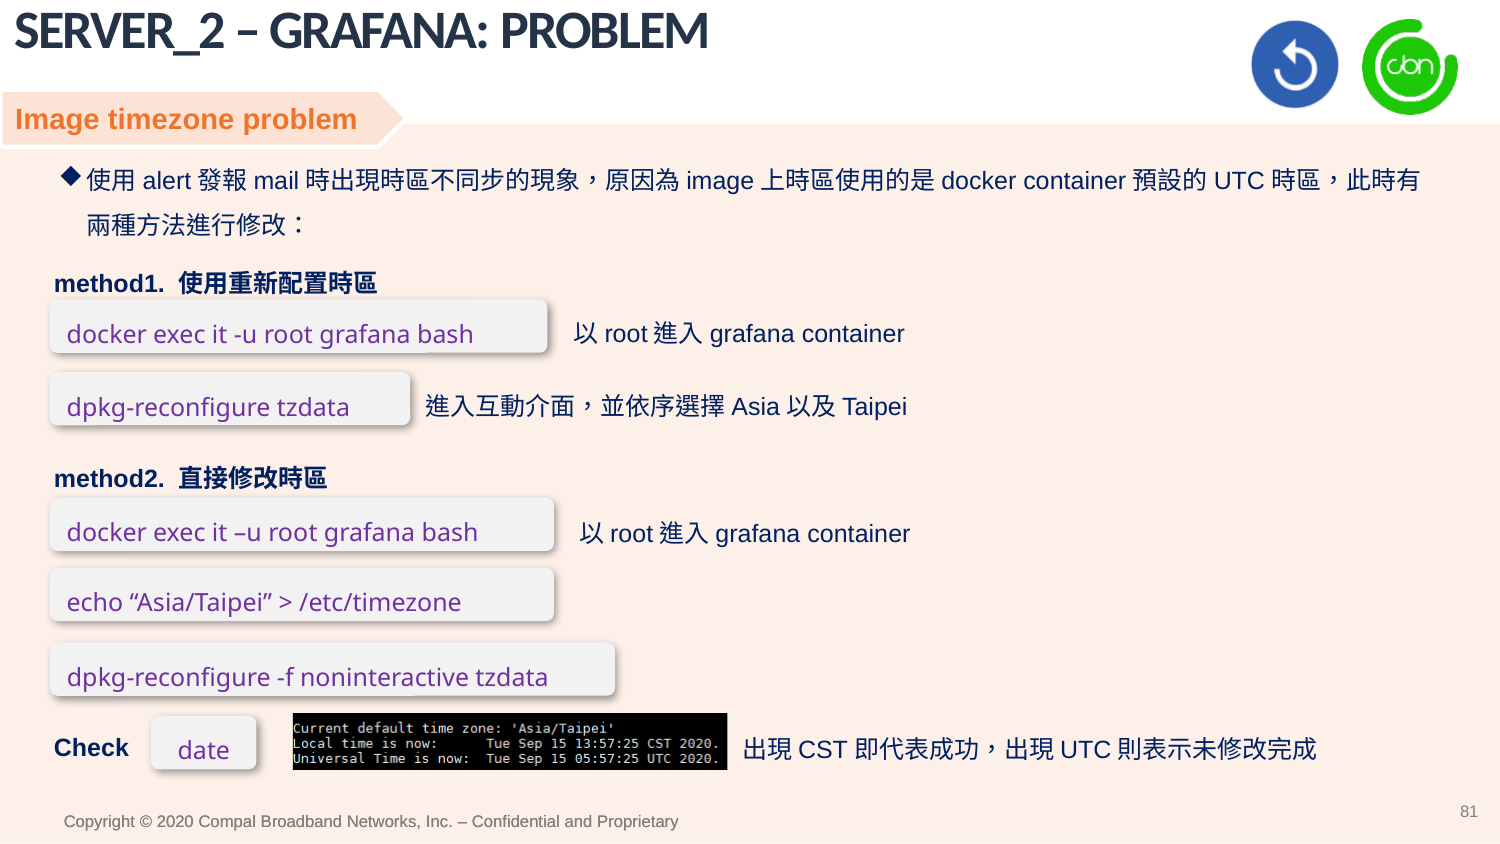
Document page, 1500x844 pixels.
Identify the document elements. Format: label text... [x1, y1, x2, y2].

text_box docker exec it –u root grafana bash [47, 495, 557, 554]
text_box dpkg-reconfigure tzdata [47, 369, 413, 428]
text_box 以root進入grafana container [564, 495, 933, 556]
text_box echo “Asia/Taipei” > /etc/timezone [47, 565, 557, 624]
text_box dpkg-reconfigure -f noninteractive tzdata [47, 640, 618, 698]
text_box 進入互動介面，並依序選擇Asia以及Taipei [410, 368, 949, 428]
text_box date [148, 713, 259, 772]
text_box 以root進入grafana container [558, 295, 927, 356]
text_box Image timezone problem [0, 87, 409, 149]
picture [1251, 20, 1339, 111]
slide_number 81 [1418, 792, 1494, 829]
text_box 使用alert發報mail時出現時區不同步的現象，原因為image上時區使用的是docker container預設的UTC時區，此時有兩種方法進行修改： [43, 142, 1447, 247]
text_box 出現CST即代表成功，出現UTC則表示未修改完成 [727, 711, 1426, 771]
picture [1362, 19, 1458, 115]
text_box server_2 – grafana: problem [0, 0, 1231, 86]
text_box docker exec it -u root grafana bash [47, 297, 550, 355]
text_box method1. 使用重新配置時區 [39, 244, 407, 305]
text_box method2. 直接修改時區 [39, 439, 407, 500]
picture [292, 713, 728, 770]
text_box Check [39, 708, 181, 769]
